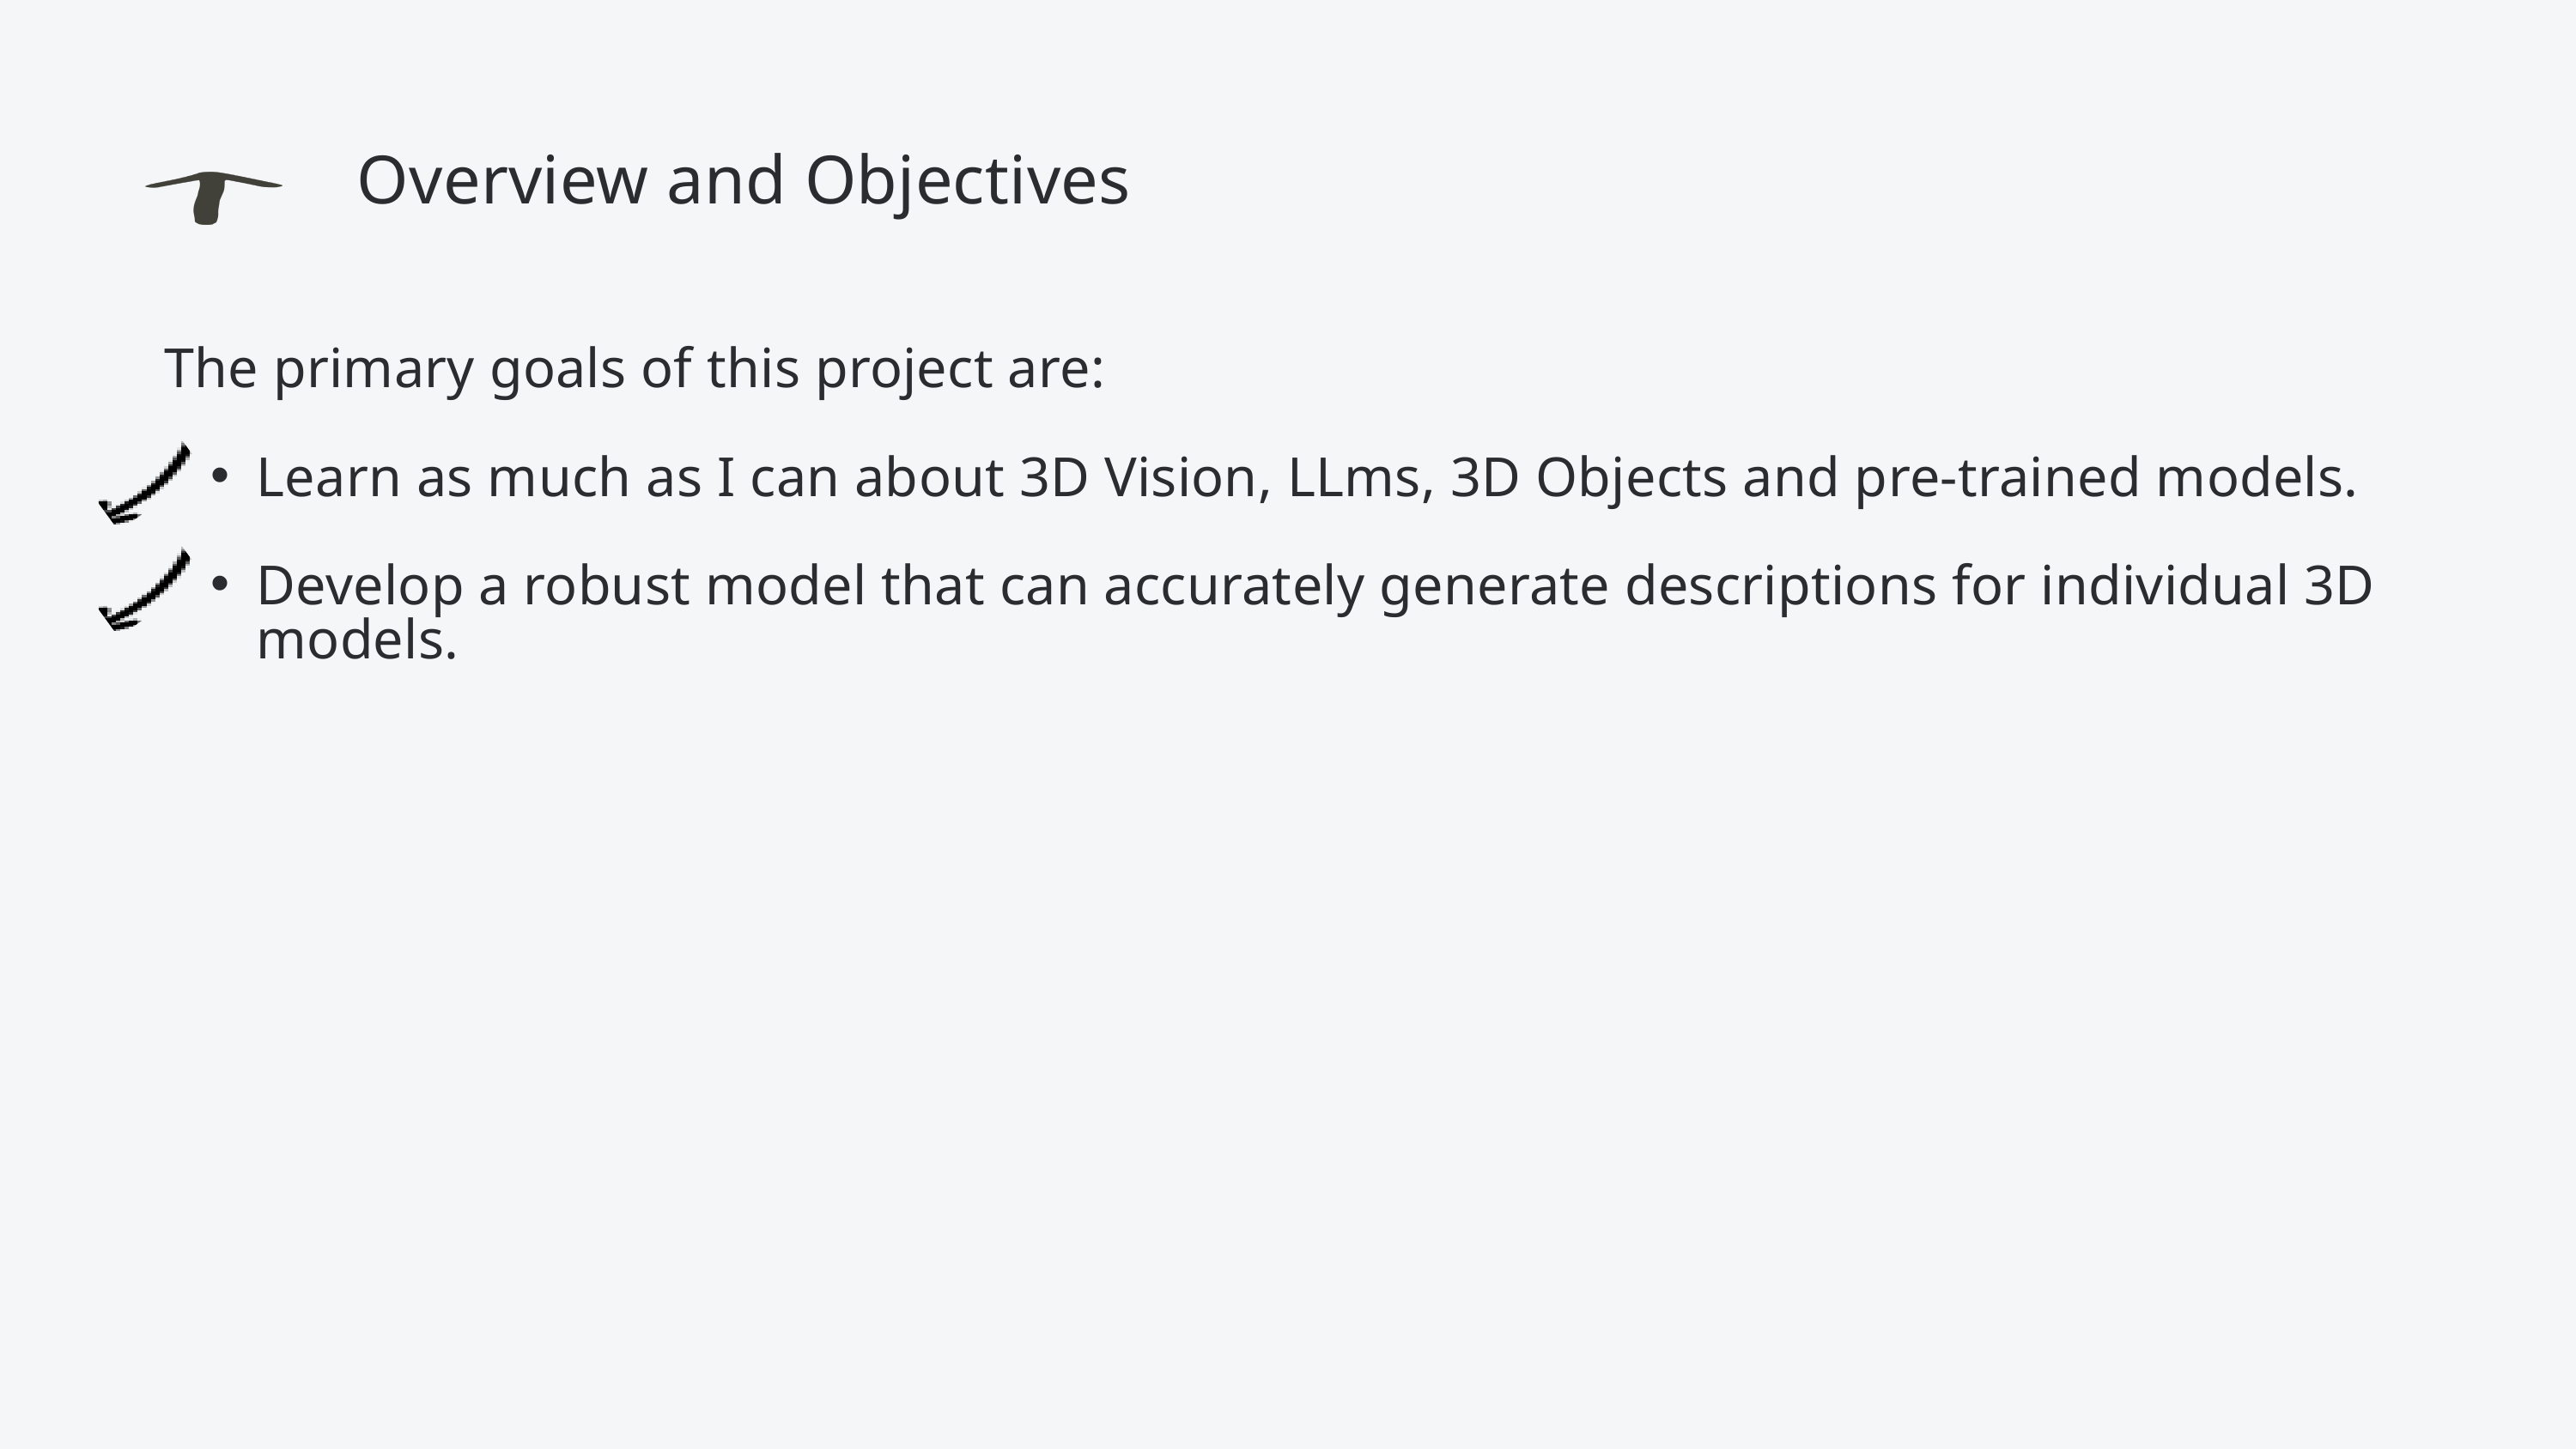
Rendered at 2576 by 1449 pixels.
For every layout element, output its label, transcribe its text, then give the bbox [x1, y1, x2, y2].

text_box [144, 144, 1289, 225]
text_box The primary goals of this project are: Learn as much as I can about 3D Vision, LLms, 3D Objects and pre-trained models. Develop a robust model that can accurately generate descriptions for individual 3D models. [164, 344, 2451, 724]
text_box [86, 425, 204, 531]
text_box [86, 530, 204, 638]
